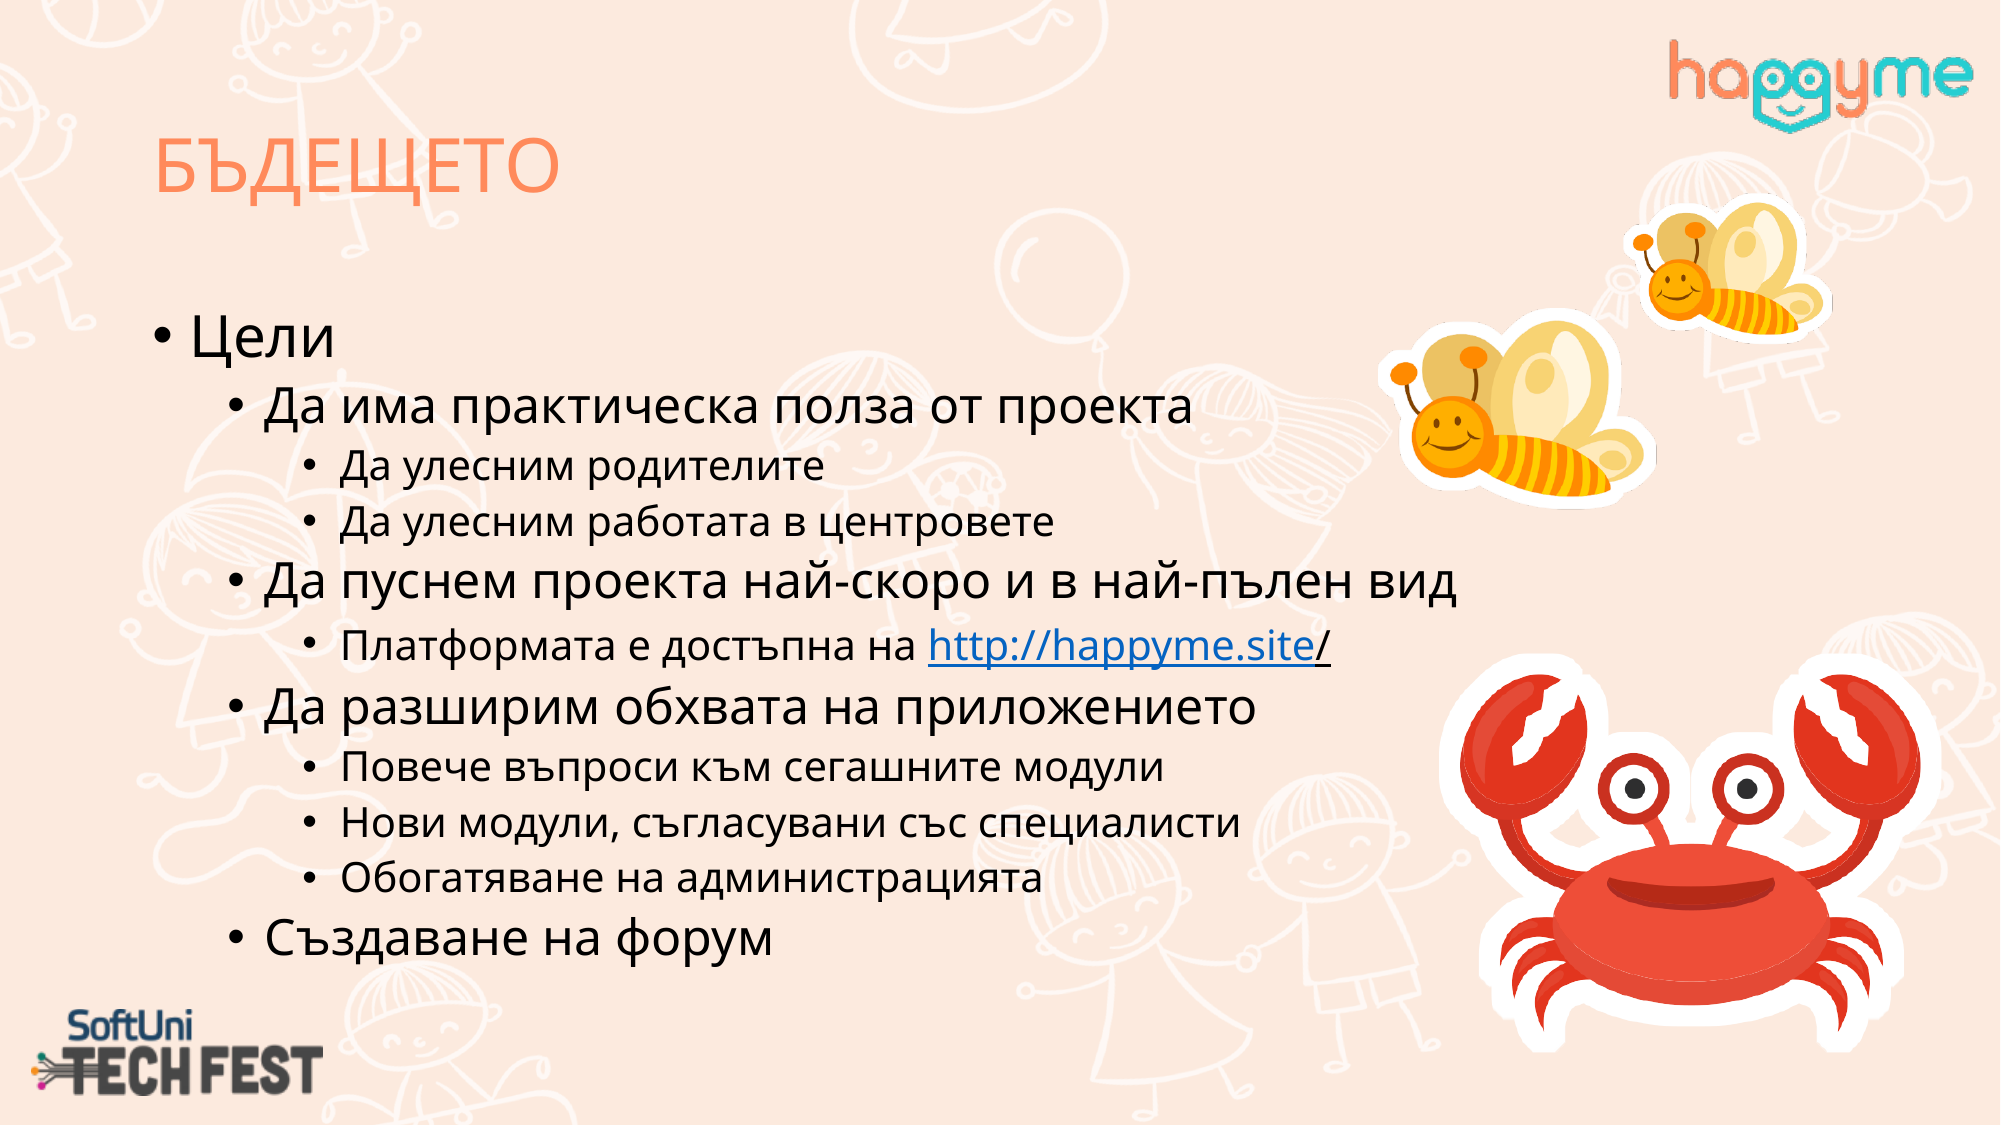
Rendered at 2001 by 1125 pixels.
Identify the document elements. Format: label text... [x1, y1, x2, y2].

list Цели Да има практическа полза от проекта Да улесним родителите Да улесним работата в центровете Да пуснем проекта най-скоро и в най-пълен вид Платформата е достъпна на http://happyme.site/ Да разширим обхвата на приложението Повече въпроси към сегашните модули Нови модули, съгласувани със специалисти Обогатяване на администрацията Създаване на форум [137, 299, 1504, 1014]
picture [0, 0, 2001, 1125]
title бъдещето [137, 59, 1863, 278]
